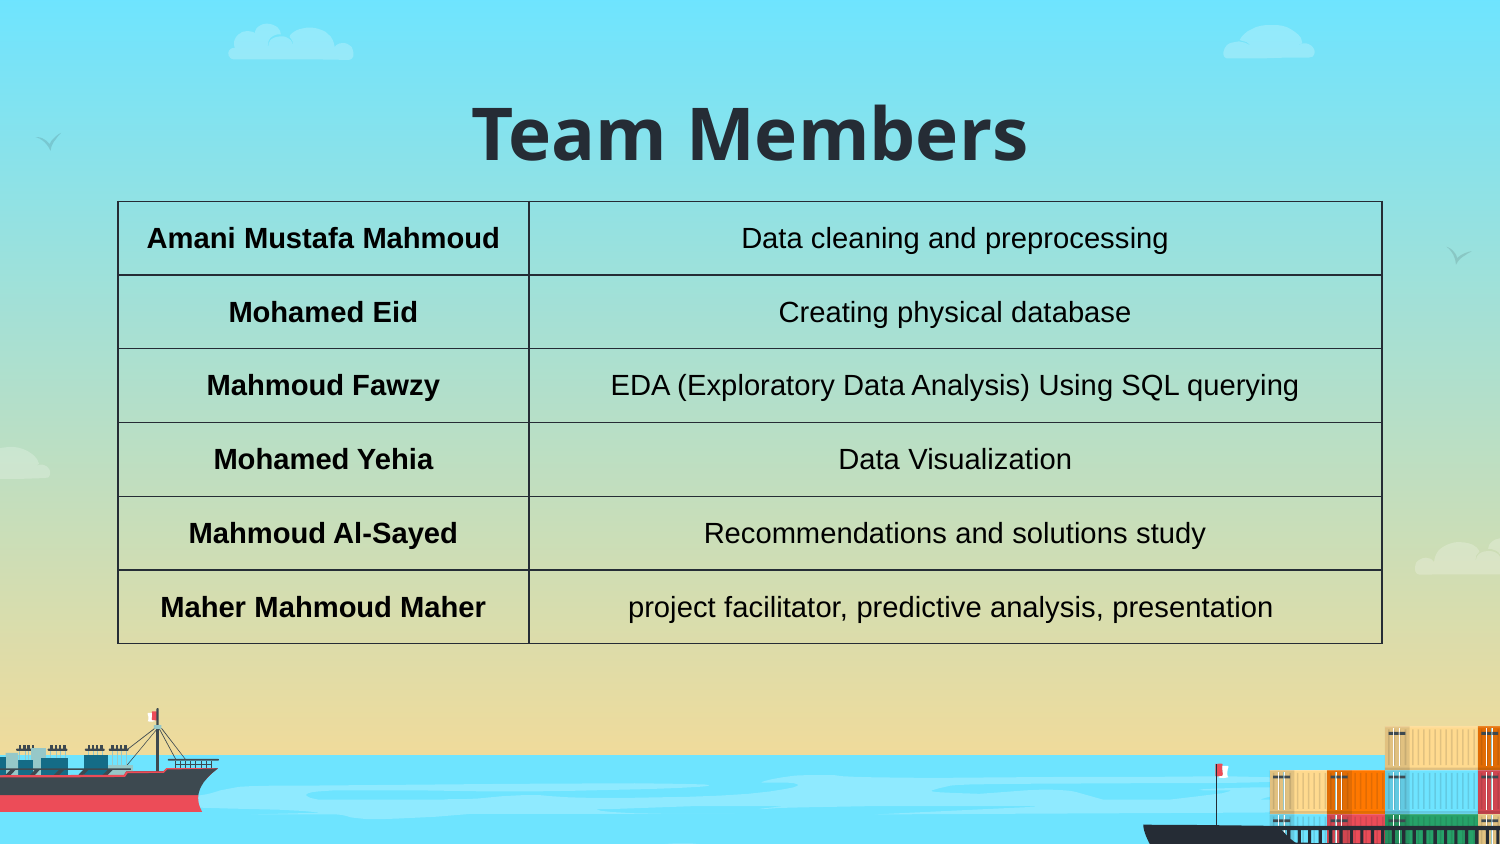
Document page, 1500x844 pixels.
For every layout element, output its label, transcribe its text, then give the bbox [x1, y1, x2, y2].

table_cell Mahmoud Al-Sayed [119, 497, 528, 569]
title Team Members [118, 72, 1382, 167]
table_cell Mohamed Eid [119, 276, 528, 348]
table_header Amani Mustafa Mahmoud [119, 202, 528, 274]
table_cell Recommendations and solutions study [530, 497, 1381, 569]
table_cell project facilitator, predictive analysis, presentation [530, 571, 1381, 643]
table_cell Mahmoud Fawzy [119, 349, 528, 422]
table_cell Mohamed Yehia [119, 423, 528, 496]
table_cell Creating physical database [530, 276, 1381, 348]
table_header Data cleaning and preprocessing [530, 202, 1381, 274]
table_cell EDA (Exploratory Data Analysis) Using SQL querying [530, 349, 1381, 422]
table_cell Data Visualization [530, 423, 1381, 496]
table_cell Maher Mahmoud Maher [119, 571, 528, 643]
